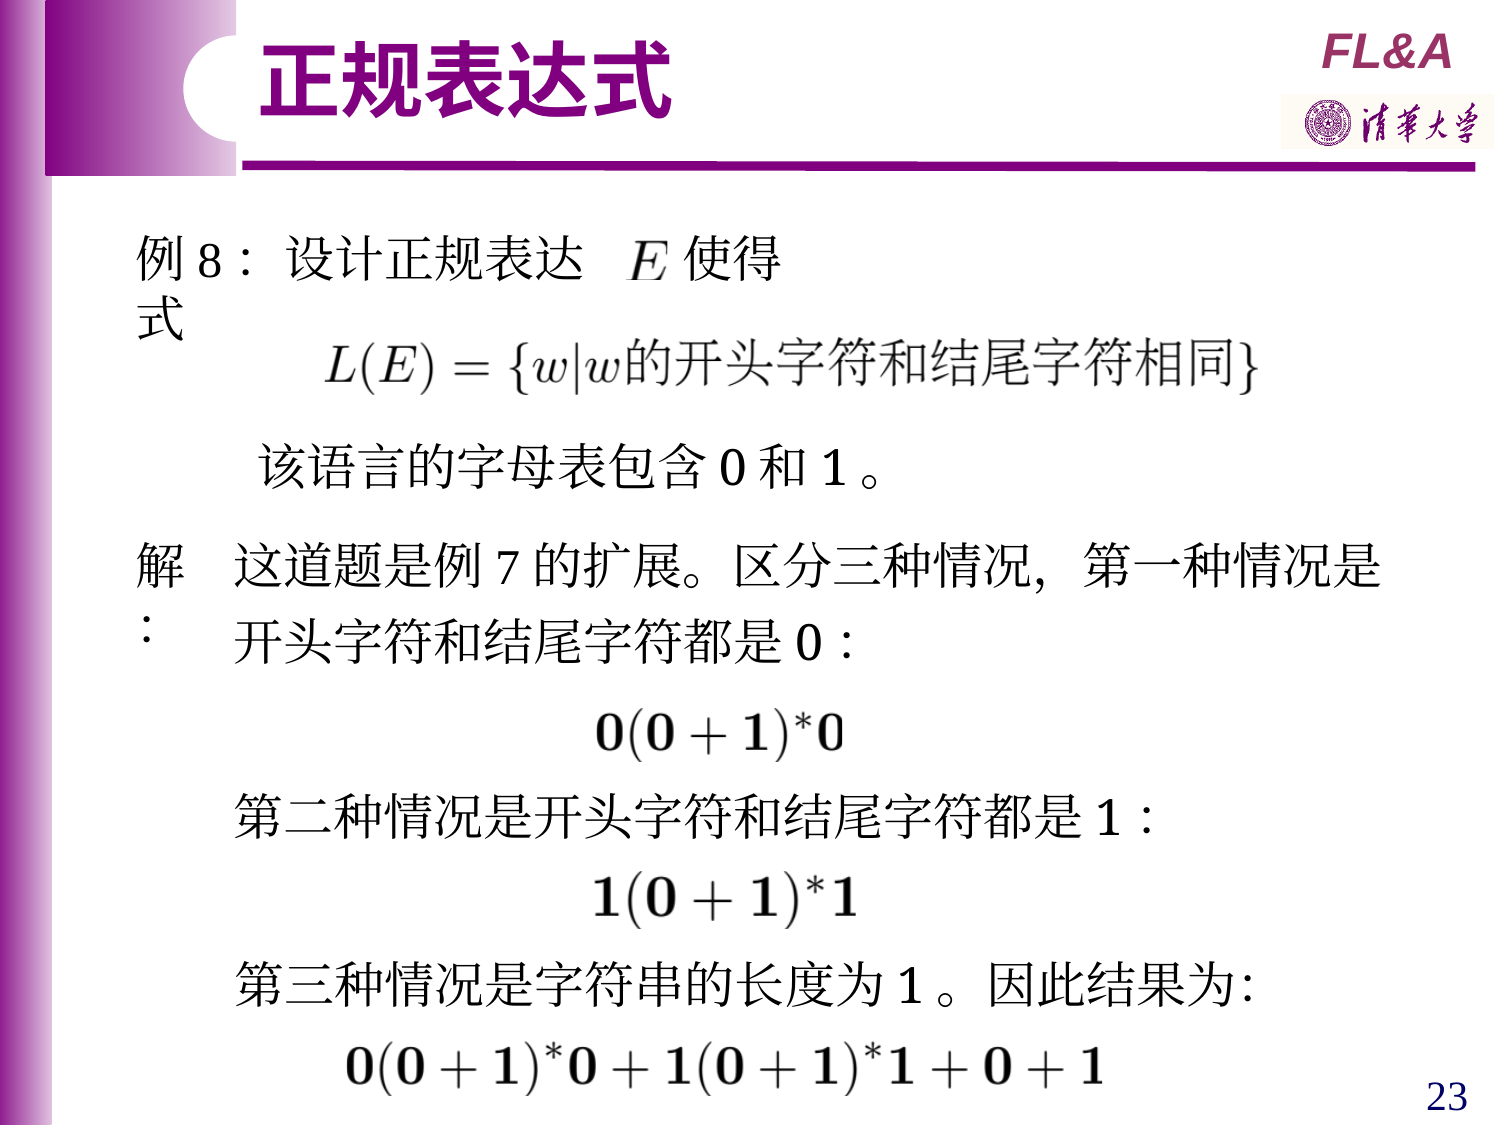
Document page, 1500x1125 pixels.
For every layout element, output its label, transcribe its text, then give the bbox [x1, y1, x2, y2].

picture [592, 870, 856, 929]
text_box 第二种情况是开头字符和结尾字符都是1： [218, 777, 1436, 853]
text_box 使得 [667, 219, 809, 295]
picture [1281, 94, 1495, 149]
picture [624, 240, 668, 280]
text_box 23 [1411, 1061, 1500, 1125]
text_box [218, 526, 1436, 679]
text_box 正规表达式 [242, 32, 689, 137]
text_box 第三种情况是字符串的长度为1。因此结果为： [220, 945, 1437, 1021]
text_box 例8：设计正规表达式 [120, 219, 632, 355]
text_box 解： [120, 527, 216, 662]
picture [596, 708, 843, 762]
picture [346, 1039, 1103, 1096]
text_box 该语言的字母表包含0和1。 [242, 427, 1282, 503]
picture [324, 336, 1259, 396]
